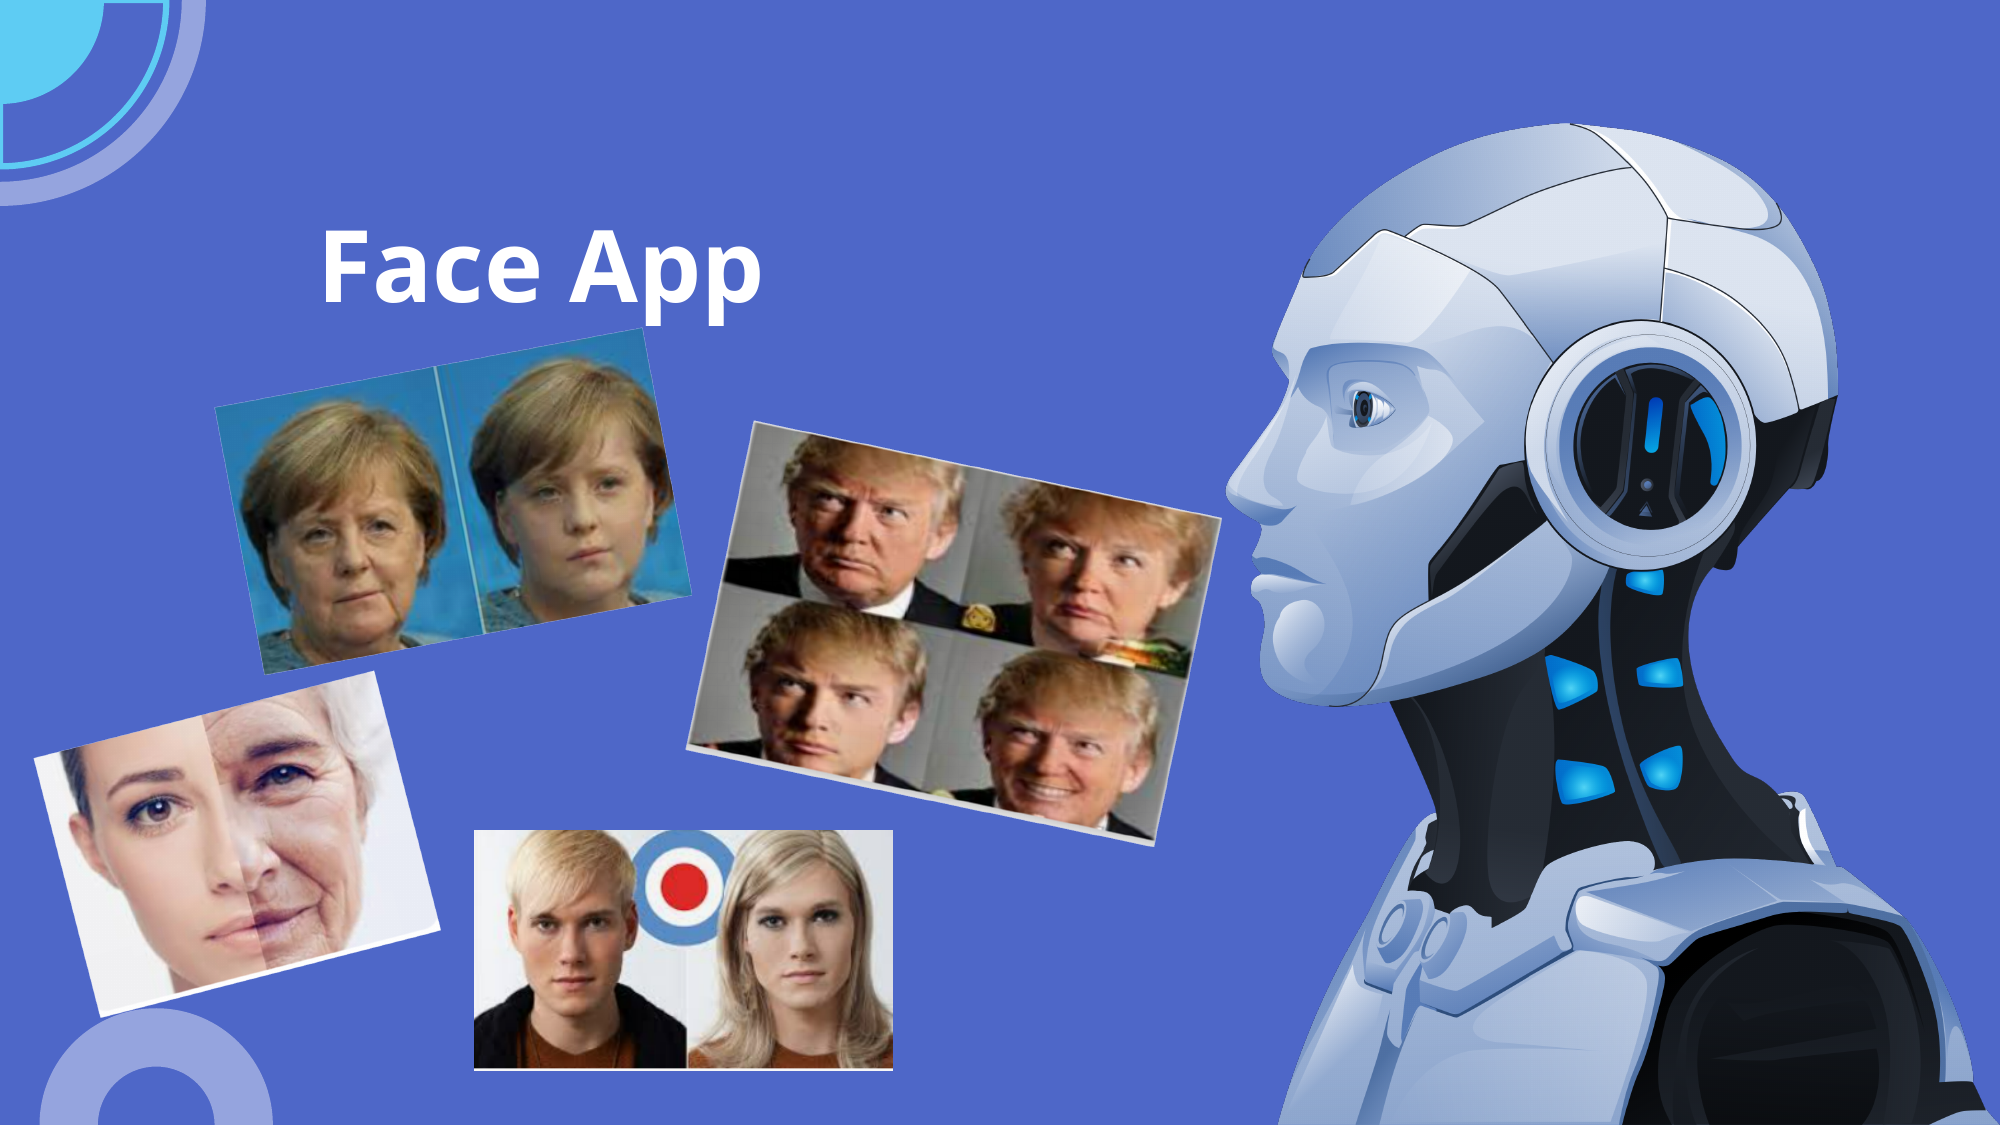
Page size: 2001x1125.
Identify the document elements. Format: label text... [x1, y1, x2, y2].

picture [34, 671, 440, 1017]
picture [215, 329, 691, 674]
text_box Face App [88, 195, 994, 330]
text_box [38, 1007, 274, 1125]
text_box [0, 0, 206, 206]
picture [687, 123, 2000, 1125]
picture [474, 830, 893, 1071]
